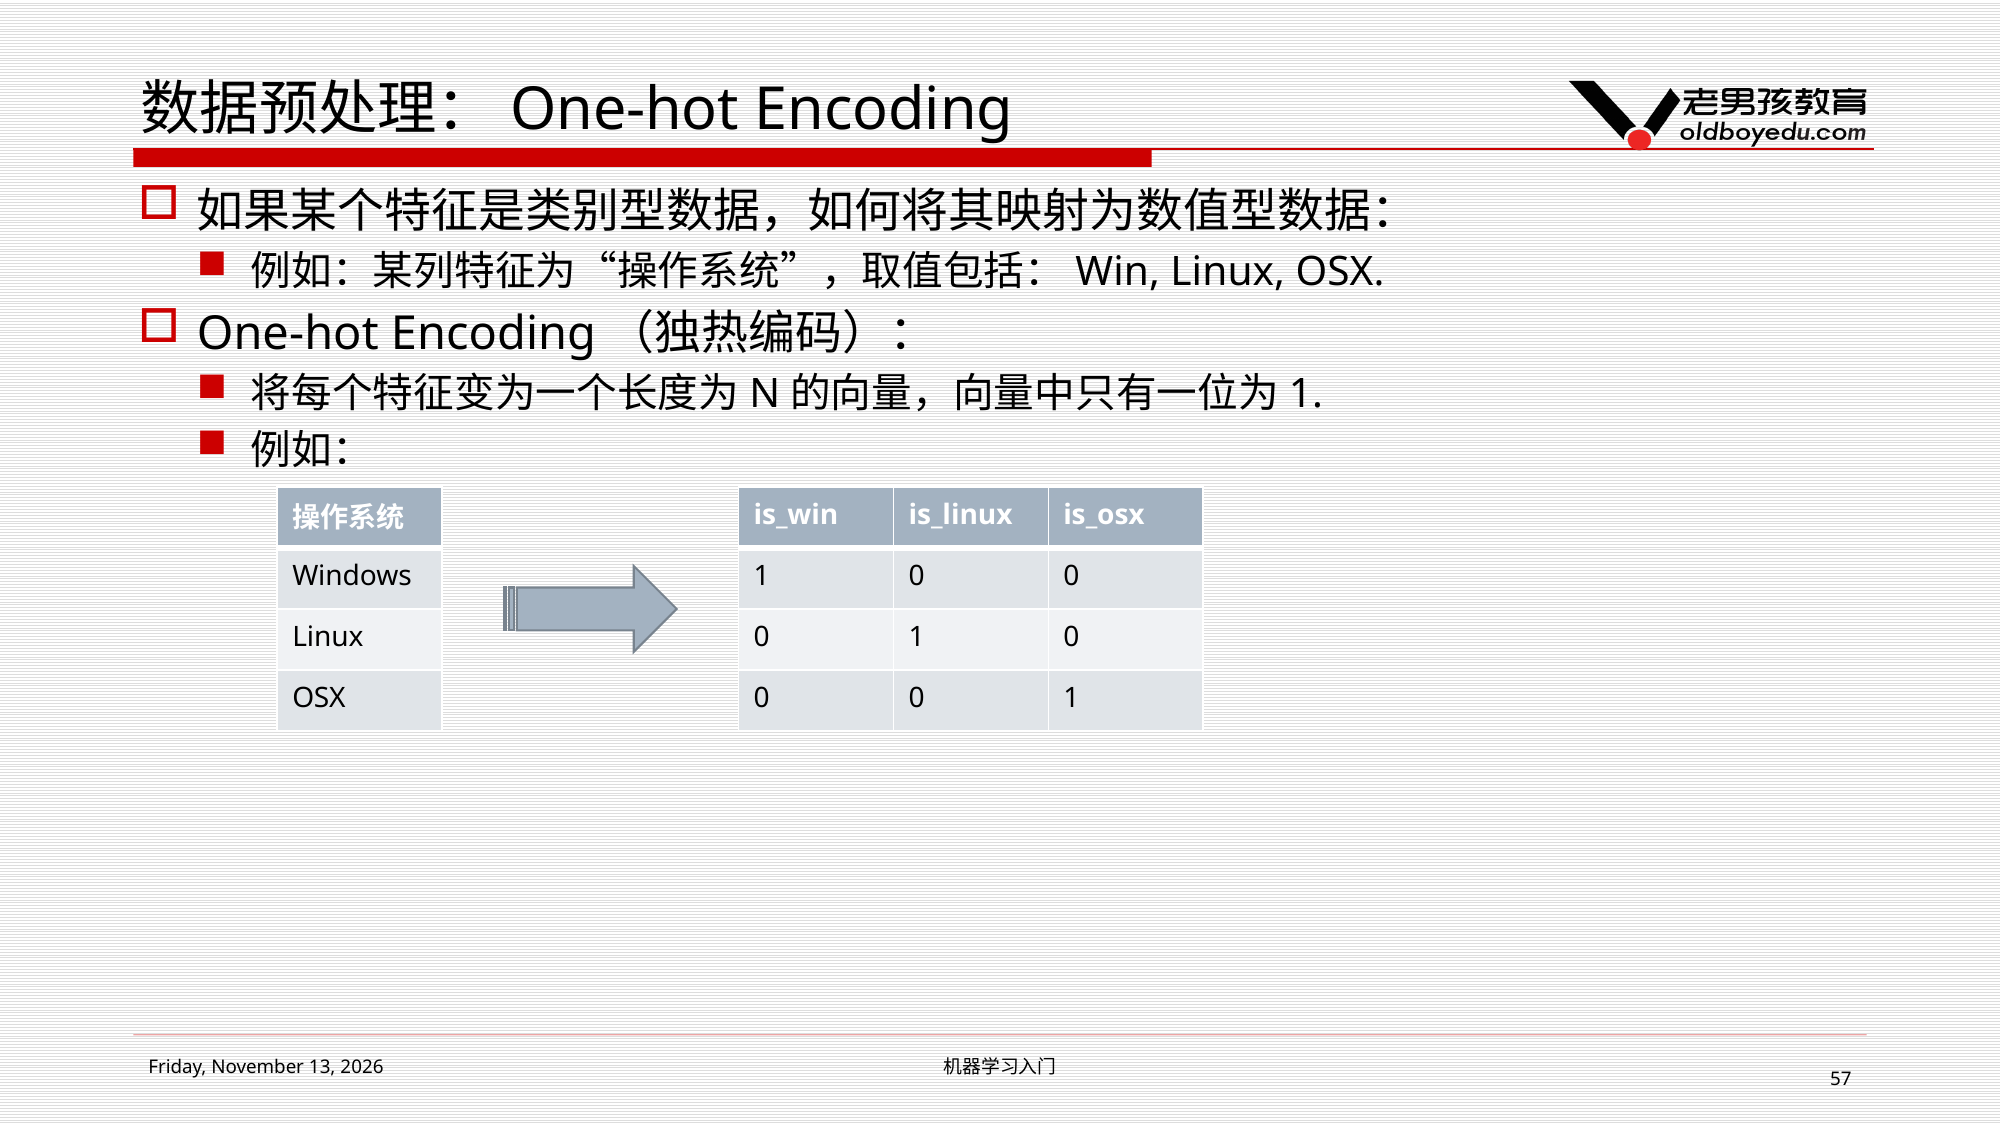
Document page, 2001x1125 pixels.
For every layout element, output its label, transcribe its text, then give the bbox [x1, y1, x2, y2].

table_cell 0 [894, 551, 1048, 608]
text_box [508, 563, 679, 655]
list 如果某个特征是类别型数据，如何将其映射为数值型数据： 例如：某列特征为“操作系统”，取值包括：Win, Linux, OSX. One-hot Encoding（独热编码）： 将每个特征变为一个长度为N的向量，向量中只有一位为1. 例如： [123, 172, 1874, 988]
table_cell OSX [278, 671, 441, 730]
title 数据预处理：One-hot Encoding [125, 50, 1876, 149]
table_cell 1 [1049, 671, 1202, 730]
table_cell 0 [739, 671, 893, 730]
table_header is_osx [1049, 488, 1202, 545]
slide_number 57 [1433, 1058, 1867, 1103]
table_cell 1 [739, 551, 893, 608]
table_cell 0 [1049, 610, 1202, 669]
table_header 操作系统 [278, 488, 441, 545]
table_header is_win [739, 488, 893, 545]
table_cell Windows [278, 551, 441, 608]
table_cell 0 [1049, 551, 1202, 608]
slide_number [133, 1046, 567, 1103]
text_box [503, 586, 507, 631]
table_header is_linux [894, 488, 1048, 545]
table_cell 0 [739, 610, 893, 669]
table_cell Linux [278, 610, 441, 669]
table_cell 0 [894, 671, 1048, 730]
footer 机器学习入门 [683, 1046, 1317, 1103]
table_cell 1 [894, 610, 1048, 669]
